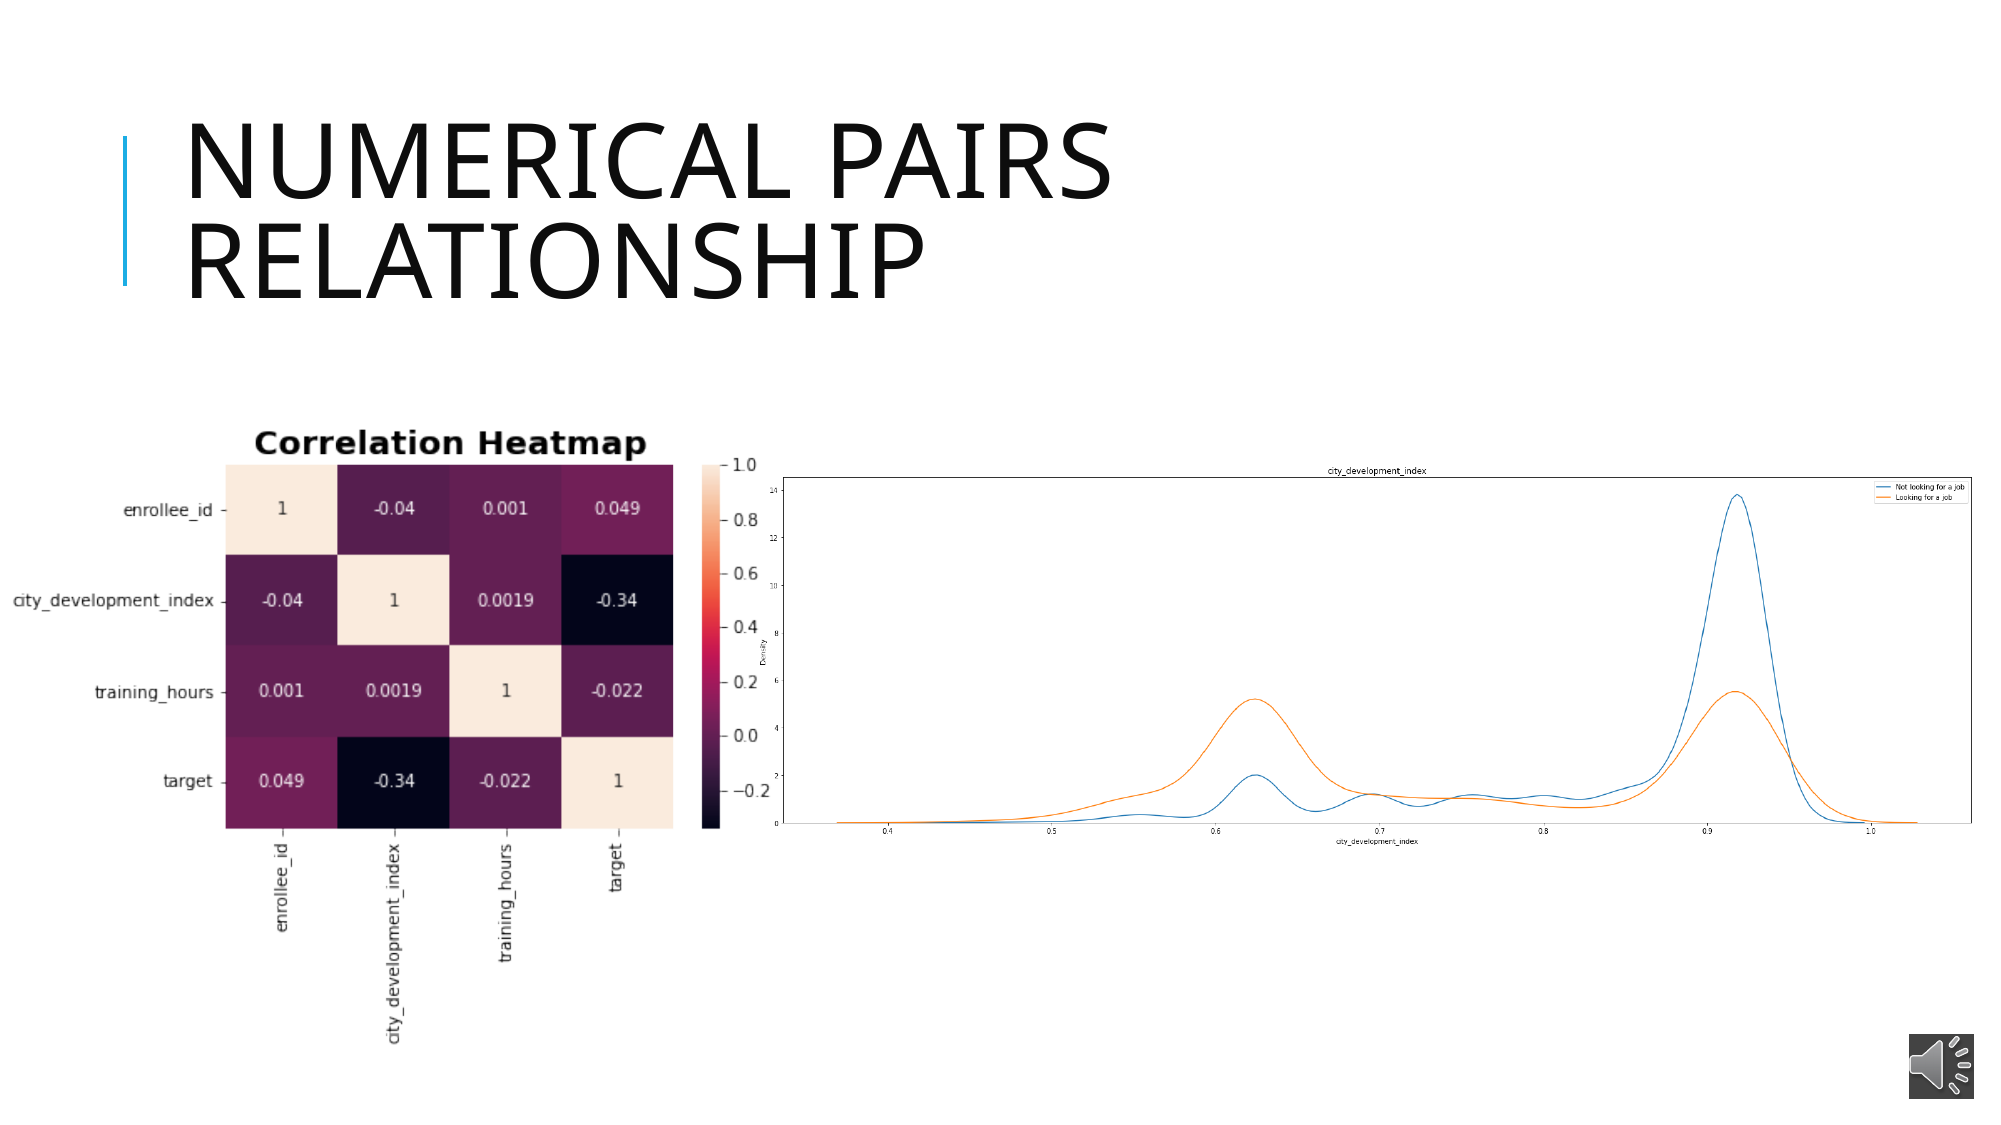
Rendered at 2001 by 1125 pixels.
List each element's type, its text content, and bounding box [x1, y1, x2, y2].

picture [755, 461, 1976, 849]
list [0, 418, 784, 1056]
title numerical pairs relationship [168, 96, 1763, 342]
picture [1908, 1033, 1976, 1101]
